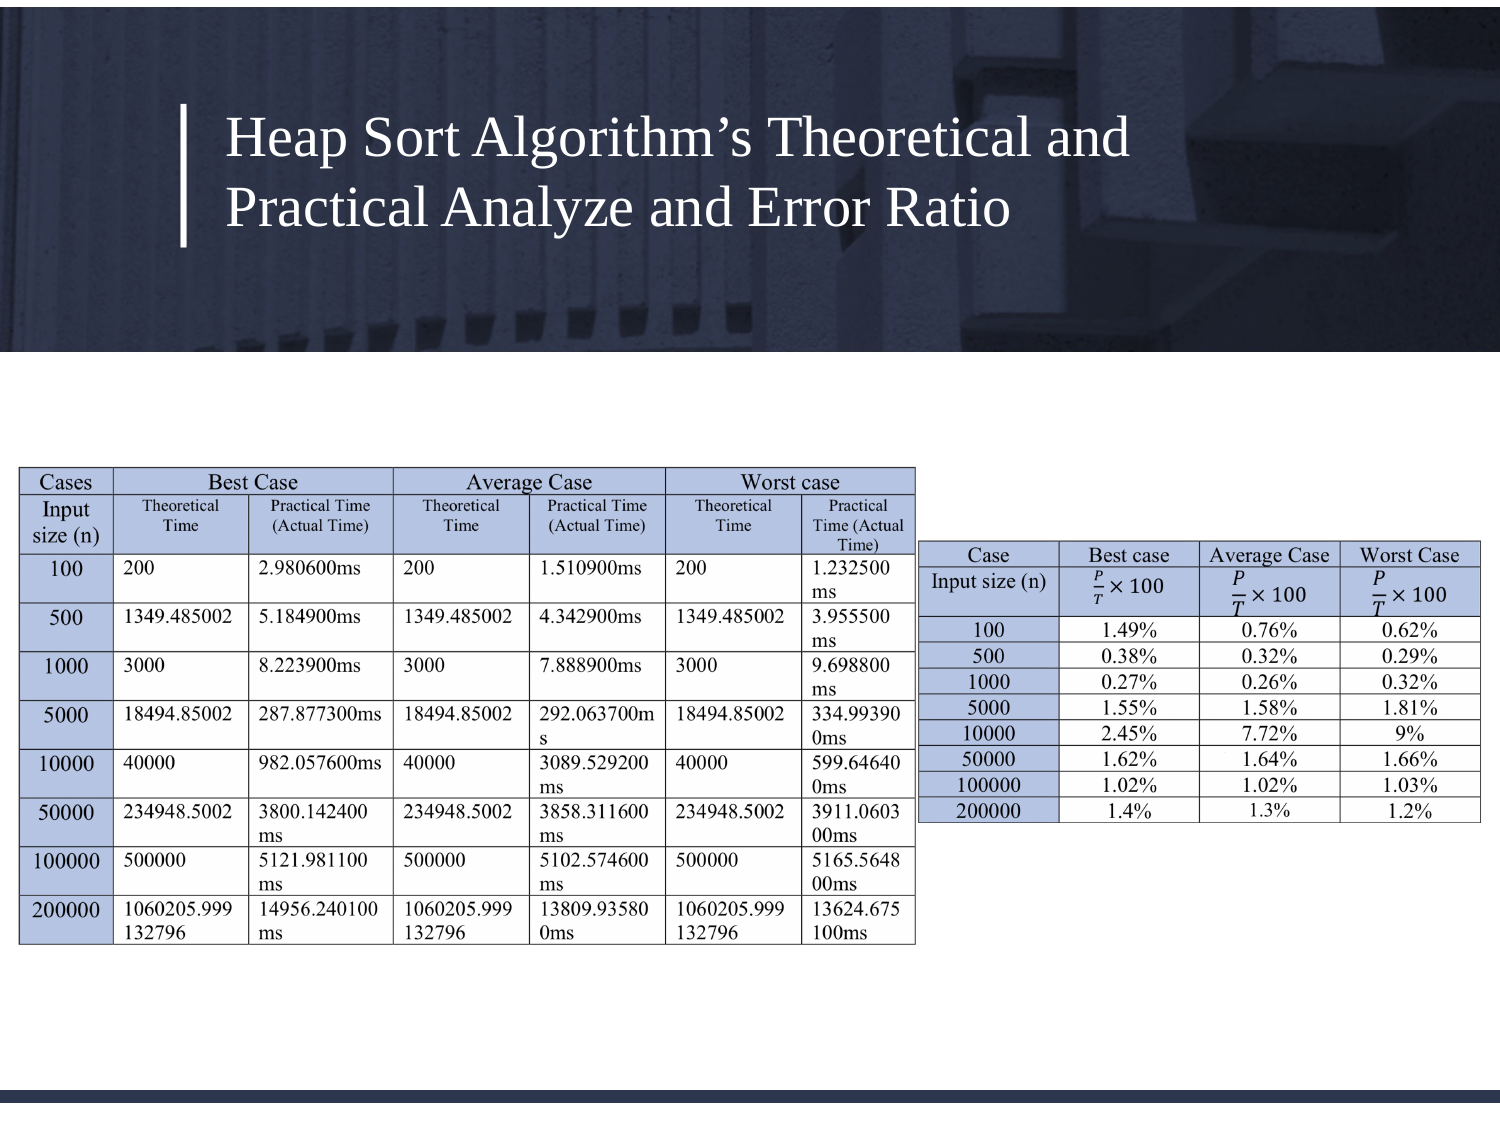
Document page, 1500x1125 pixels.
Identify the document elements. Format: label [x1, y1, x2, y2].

picture [0, 0, 1500, 363]
picture [18, 466, 1482, 947]
